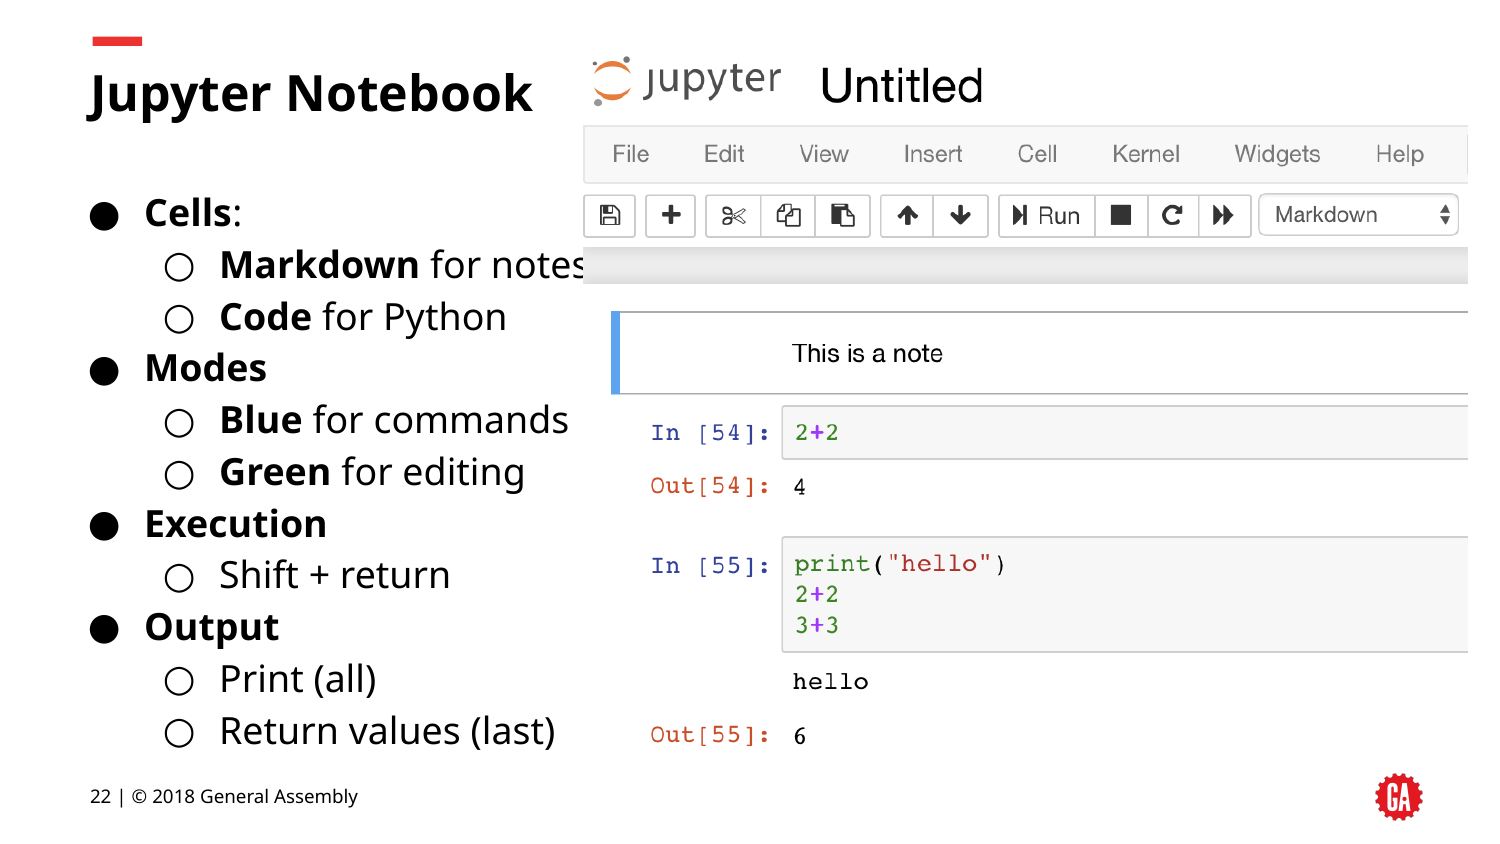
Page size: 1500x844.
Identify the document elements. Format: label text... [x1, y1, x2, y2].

title Jupyter Notebook [75, 46, 580, 140]
picture [582, 45, 1468, 766]
list Cells: Markdown for notes Code for Python Modes Blue for commands Green for editing Execution Shift + return Output Print (all) Return values (last) [54, 167, 577, 708]
slide_number 22 | © 2018 General Assembly [75, 764, 545, 830]
picture [1373, 771, 1425, 823]
